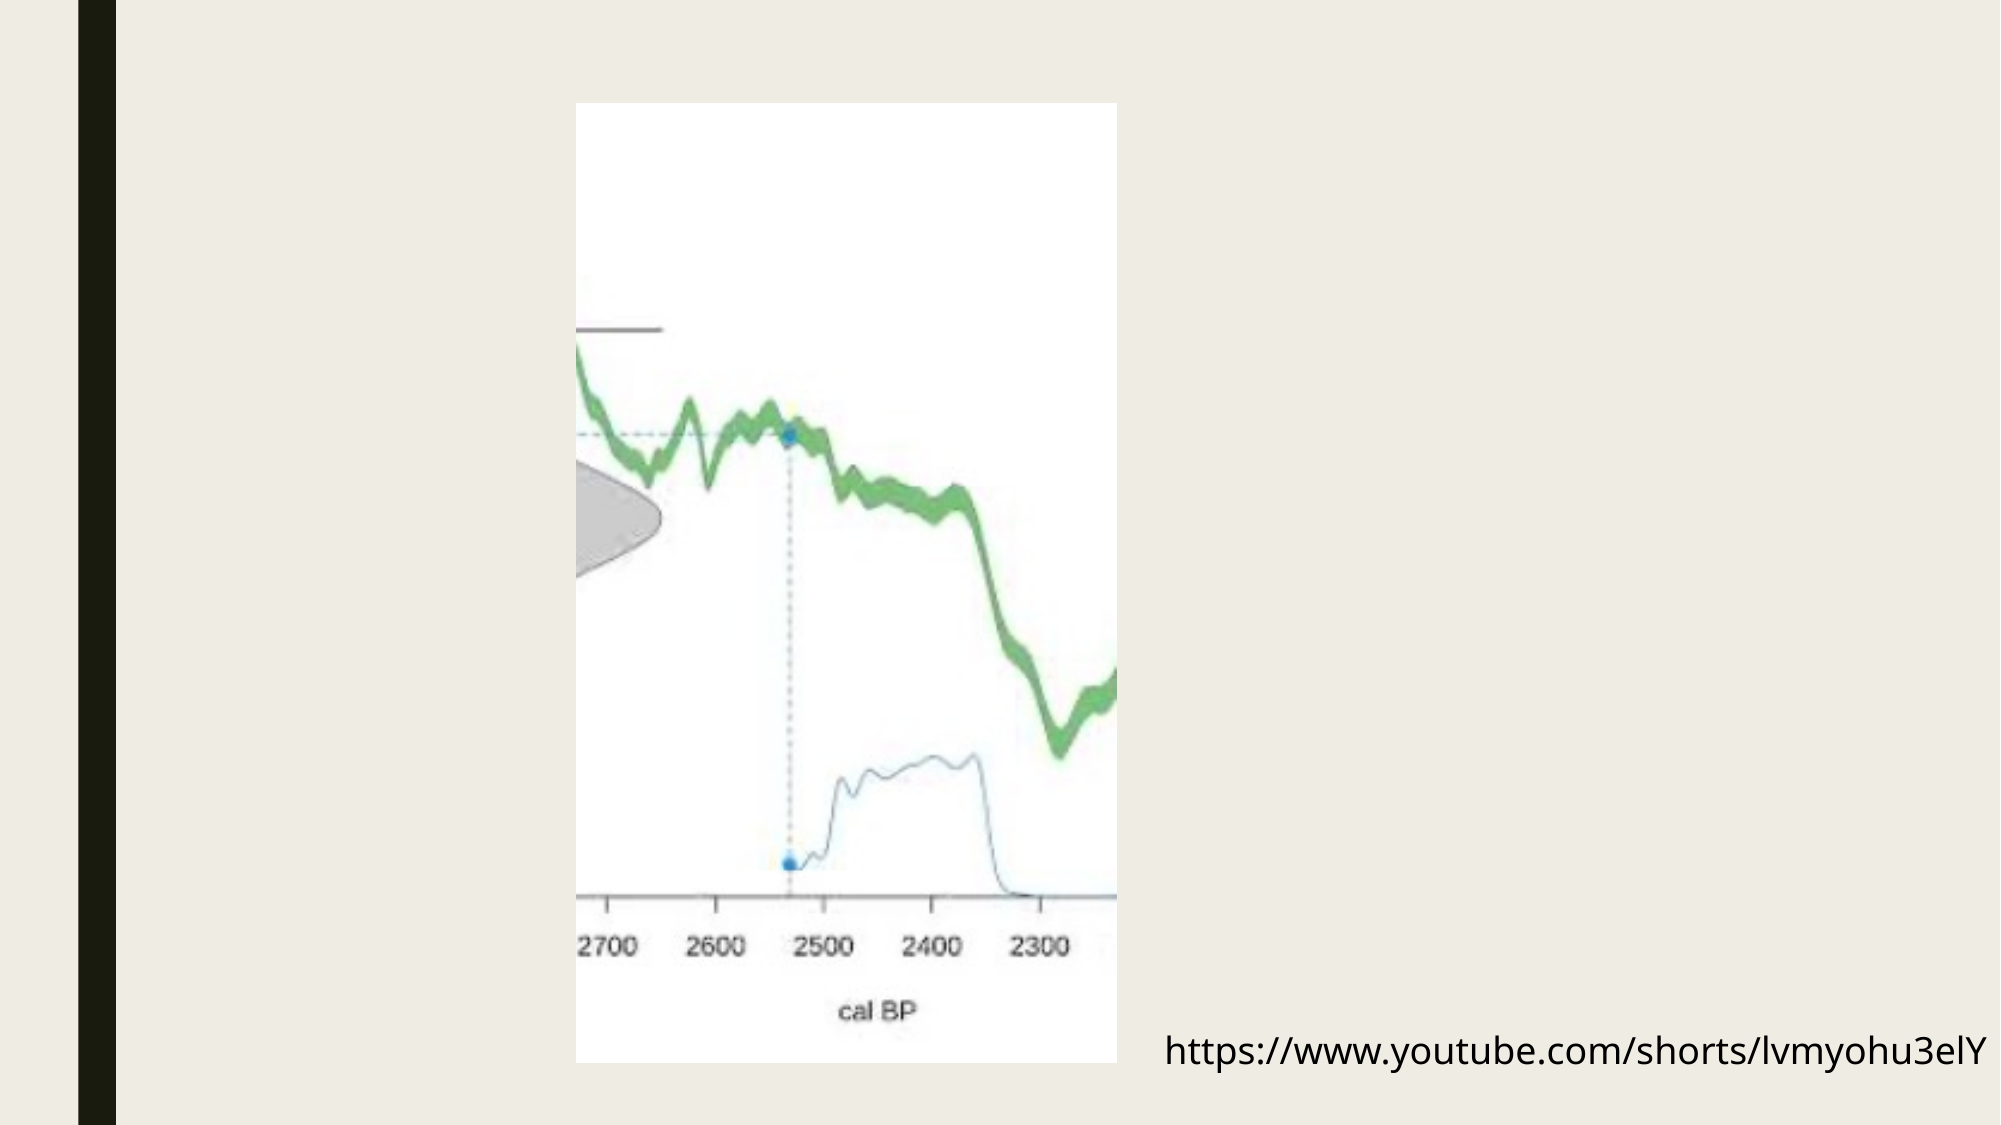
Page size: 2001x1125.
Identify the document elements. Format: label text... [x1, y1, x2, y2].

text_box https://www.youtube.com/shorts/lvmyohu3elY [1149, 1019, 2000, 1080]
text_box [575, 103, 1118, 1064]
